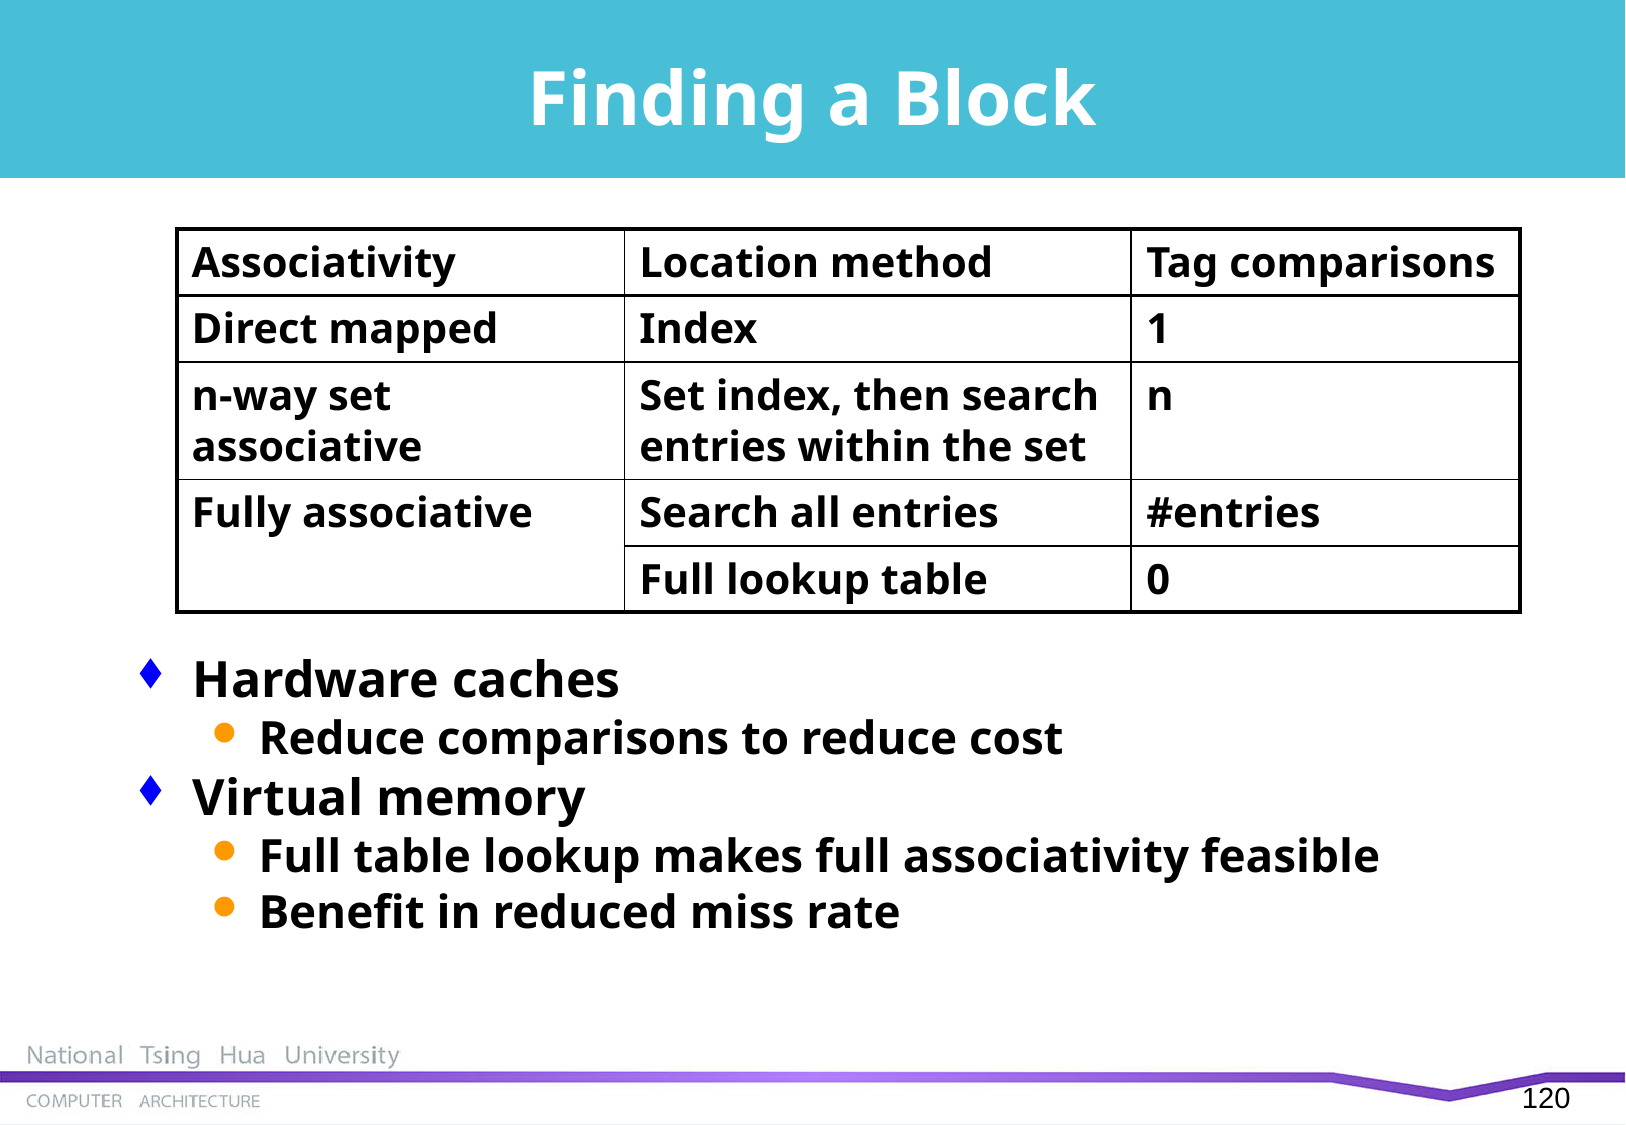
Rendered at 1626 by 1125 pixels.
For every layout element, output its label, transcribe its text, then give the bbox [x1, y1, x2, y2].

table_cell 1 [1132, 297, 1518, 361]
table_cell Index [625, 297, 1130, 361]
table_cell Full lookup table [625, 547, 1130, 610]
table_cell #entries [1132, 480, 1518, 545]
table_header Associativity [179, 231, 624, 294]
table_cell n-way set associative [179, 363, 624, 479]
slide_number 119 [1247, 1059, 1586, 1125]
table_cell Set index, then search entries within the set [625, 363, 1130, 479]
title Finding a Block [121, 27, 1504, 177]
table_cell Search all entries [625, 480, 1130, 545]
table_cell Direct mapped [179, 297, 624, 361]
table_header Location method [625, 231, 1130, 294]
table_cell Fully associative [179, 480, 624, 610]
picture [0, 0, 1626, 1125]
list Hardware caches Reduce comparisons to reduce cost Virtual memory Full table lookup makes full associativity feasible Benefit in reduced miss rate [121, 646, 1504, 1036]
table_header Tag comparisons [1132, 231, 1518, 294]
table_cell n [1132, 363, 1518, 479]
table_cell 0 [1132, 547, 1518, 610]
